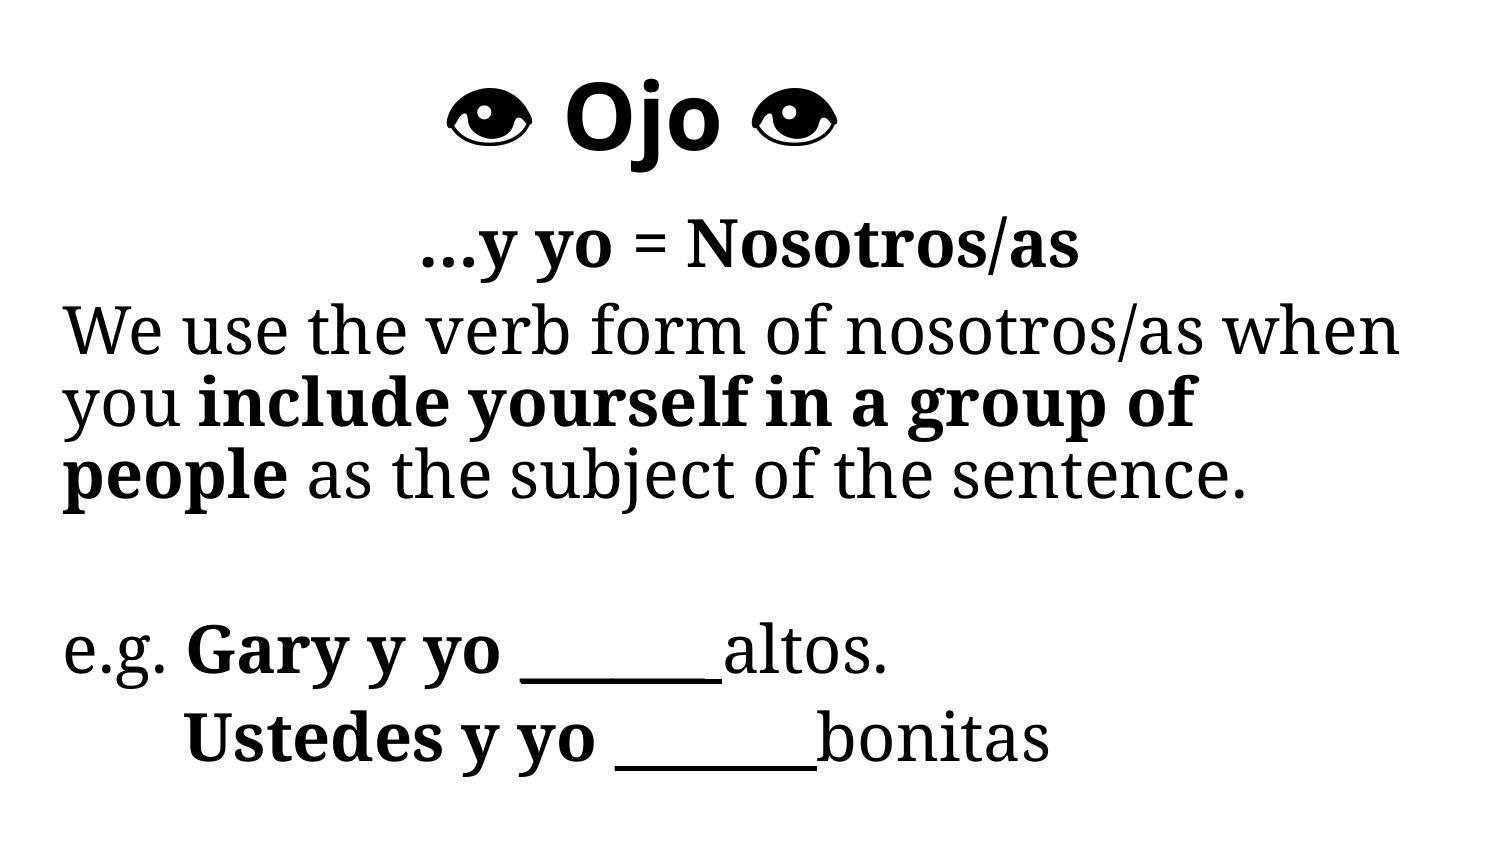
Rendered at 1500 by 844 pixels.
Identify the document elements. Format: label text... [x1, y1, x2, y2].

list …y yo = Nosotros/as We use the verb form of nosotros/as when you include yourself in a group of people as the subject of the sentence. e.g. Gary y yo ______ altos. Ustedes y yo ______ bonitas [47, 202, 1453, 813]
title 👁️ Ojo 👁️ [427, 32, 1048, 178]
